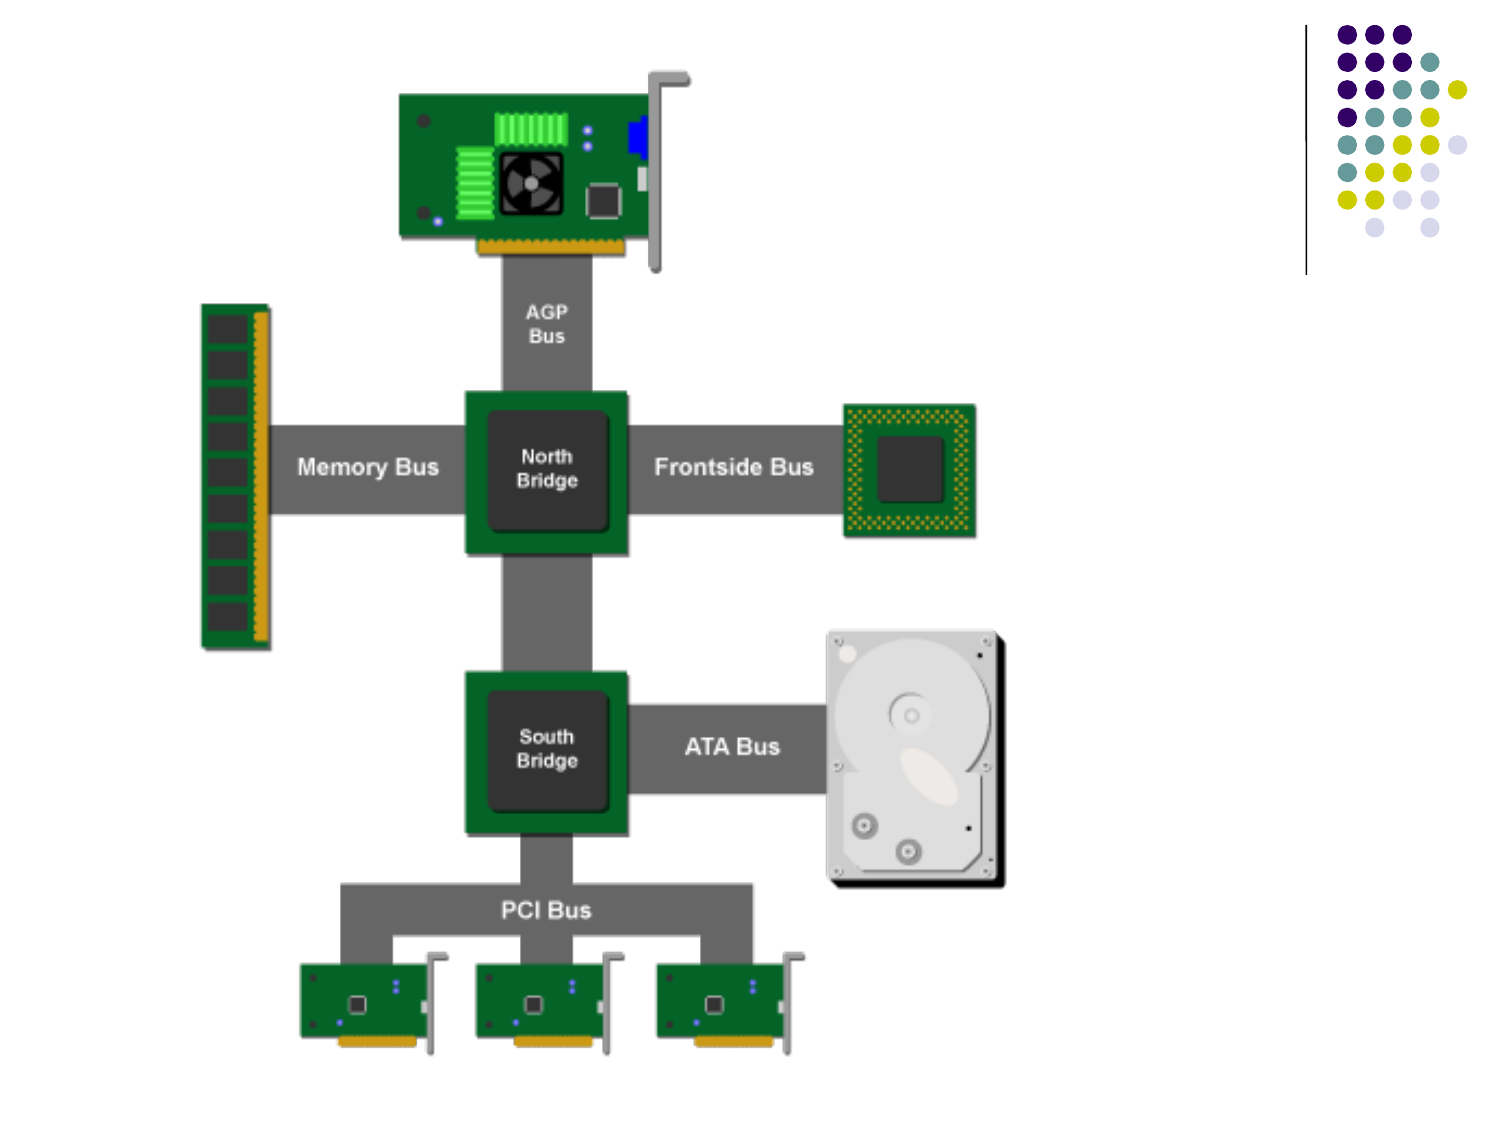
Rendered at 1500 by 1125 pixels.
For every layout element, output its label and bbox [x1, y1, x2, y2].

list [159, 40, 1046, 1085]
